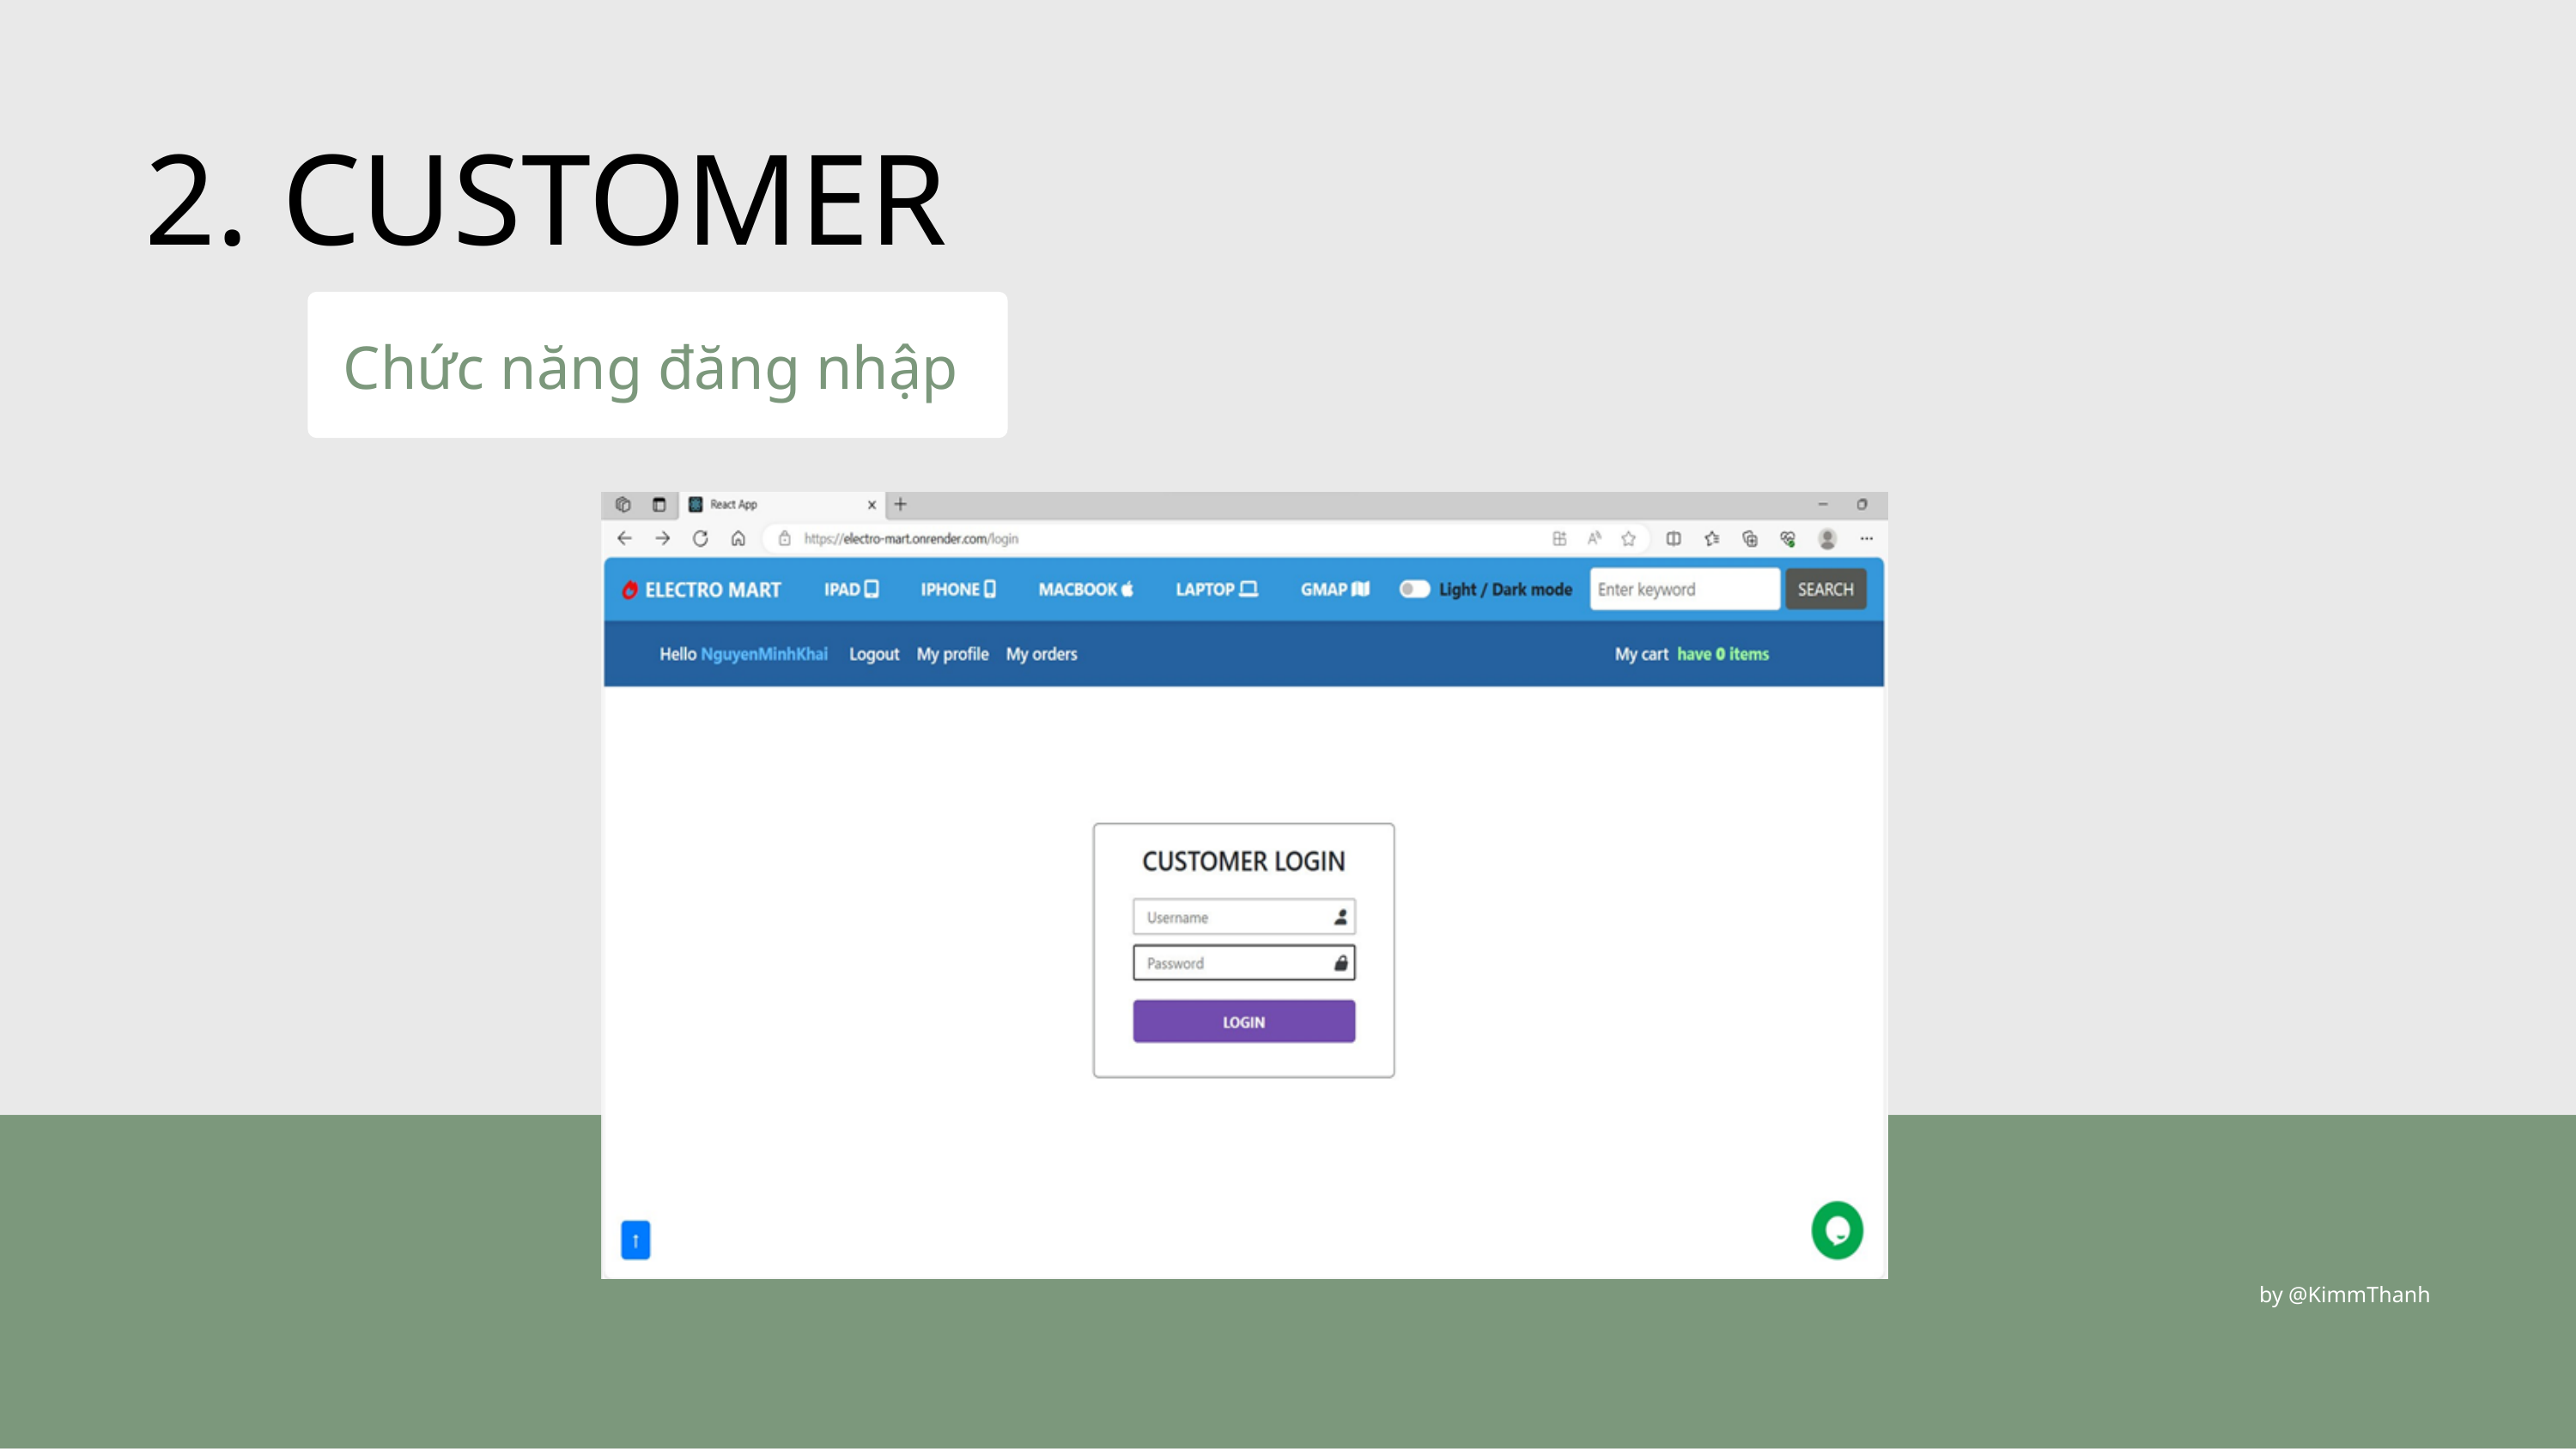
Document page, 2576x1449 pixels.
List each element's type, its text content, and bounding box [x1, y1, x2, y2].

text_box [600, 492, 1889, 1280]
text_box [307, 291, 1008, 439]
text_box 2. CUSTOMER [144, 120, 1297, 270]
text_box by @KimmThanh [1832, 1278, 2432, 1307]
text_box [0, 1114, 2576, 1449]
